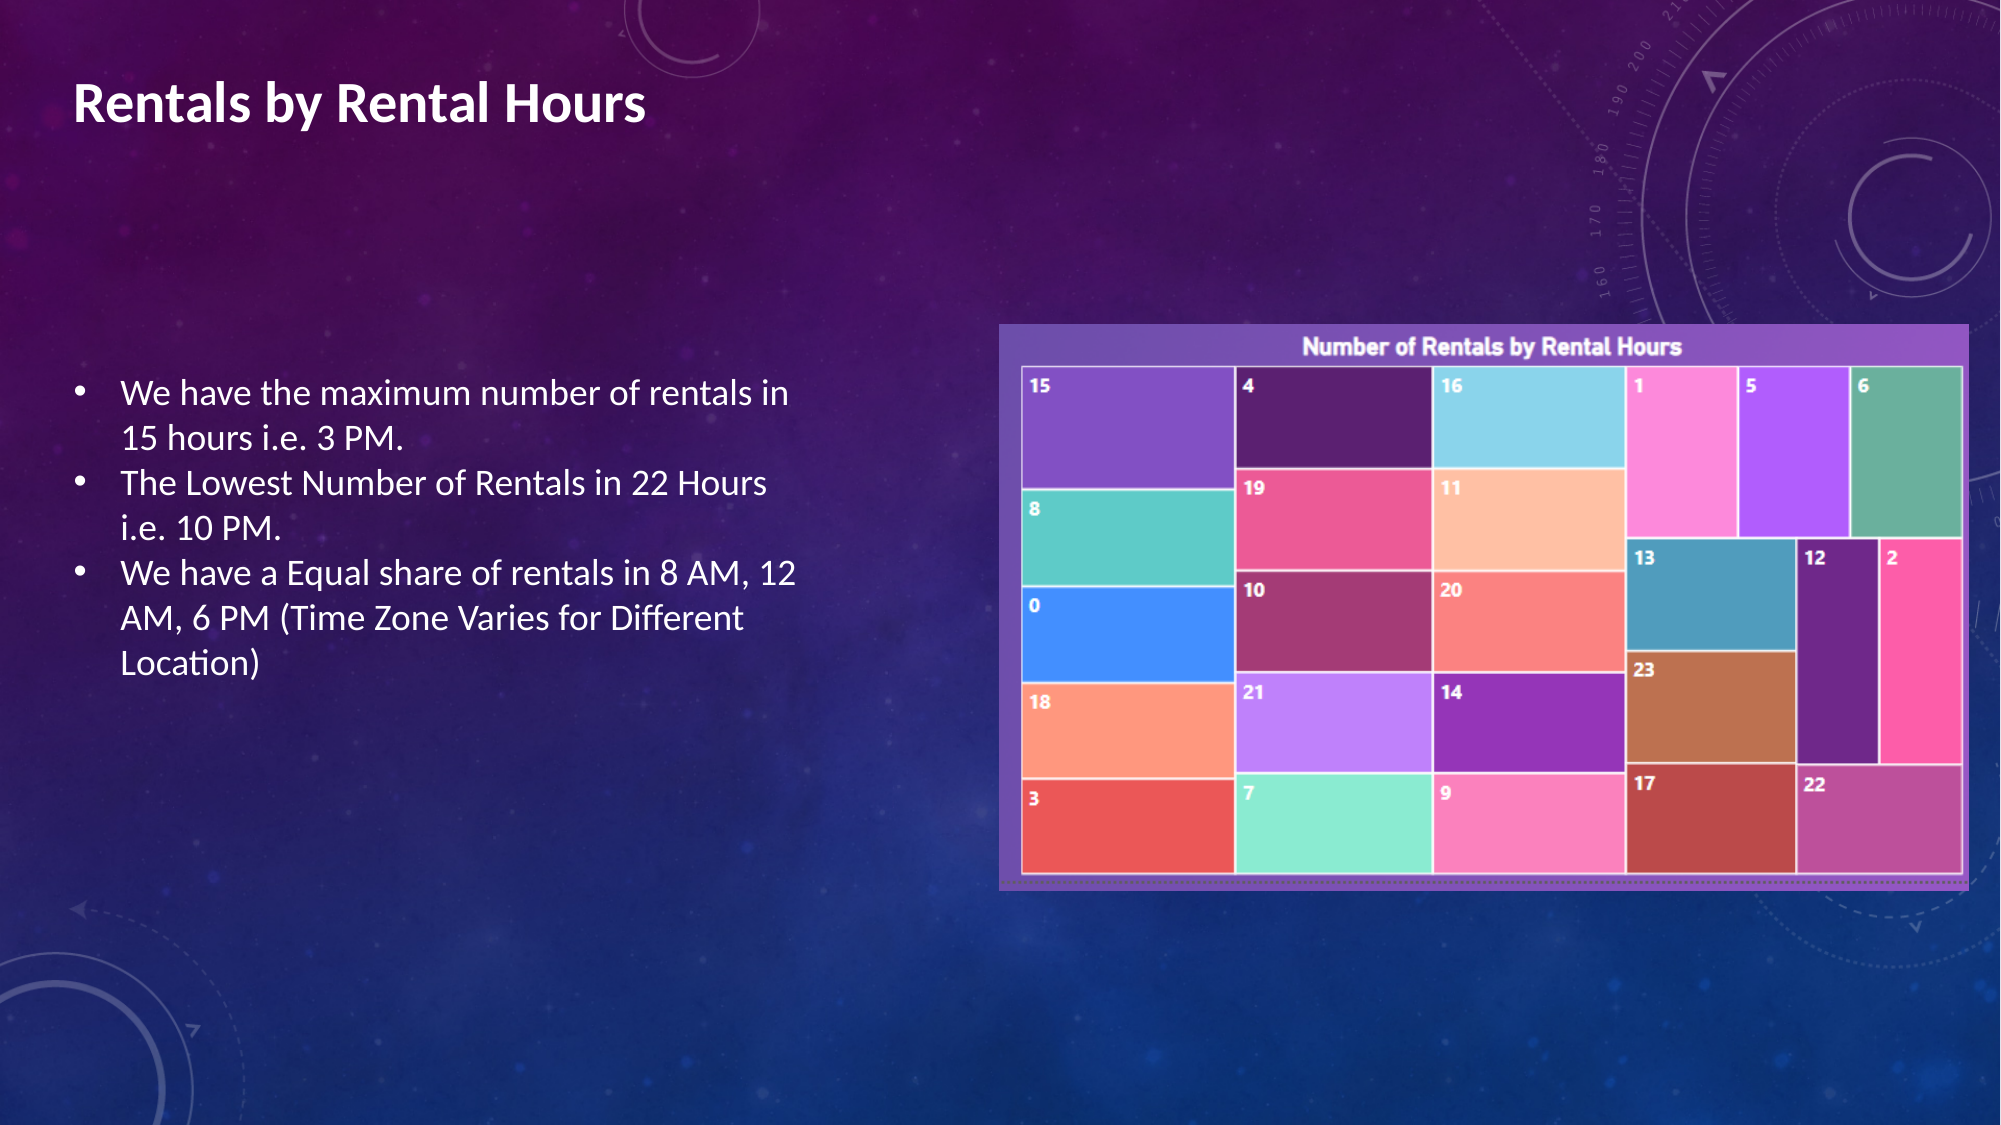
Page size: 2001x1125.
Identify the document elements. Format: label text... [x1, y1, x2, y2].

text_box Rentals by Rental Hours [58, 57, 1097, 142]
picture [0, 0, 2001, 1125]
text_box We have the maximum number of rentals in 15 hours i.e. 3 PM. The Lowest Number of Rentals in 22 Hours i.e. 10 PM. We have a Equal share of rentals in 8 AM, 12 AM, 6 PM (Time Zone Varies for Different Location) [58, 360, 835, 690]
